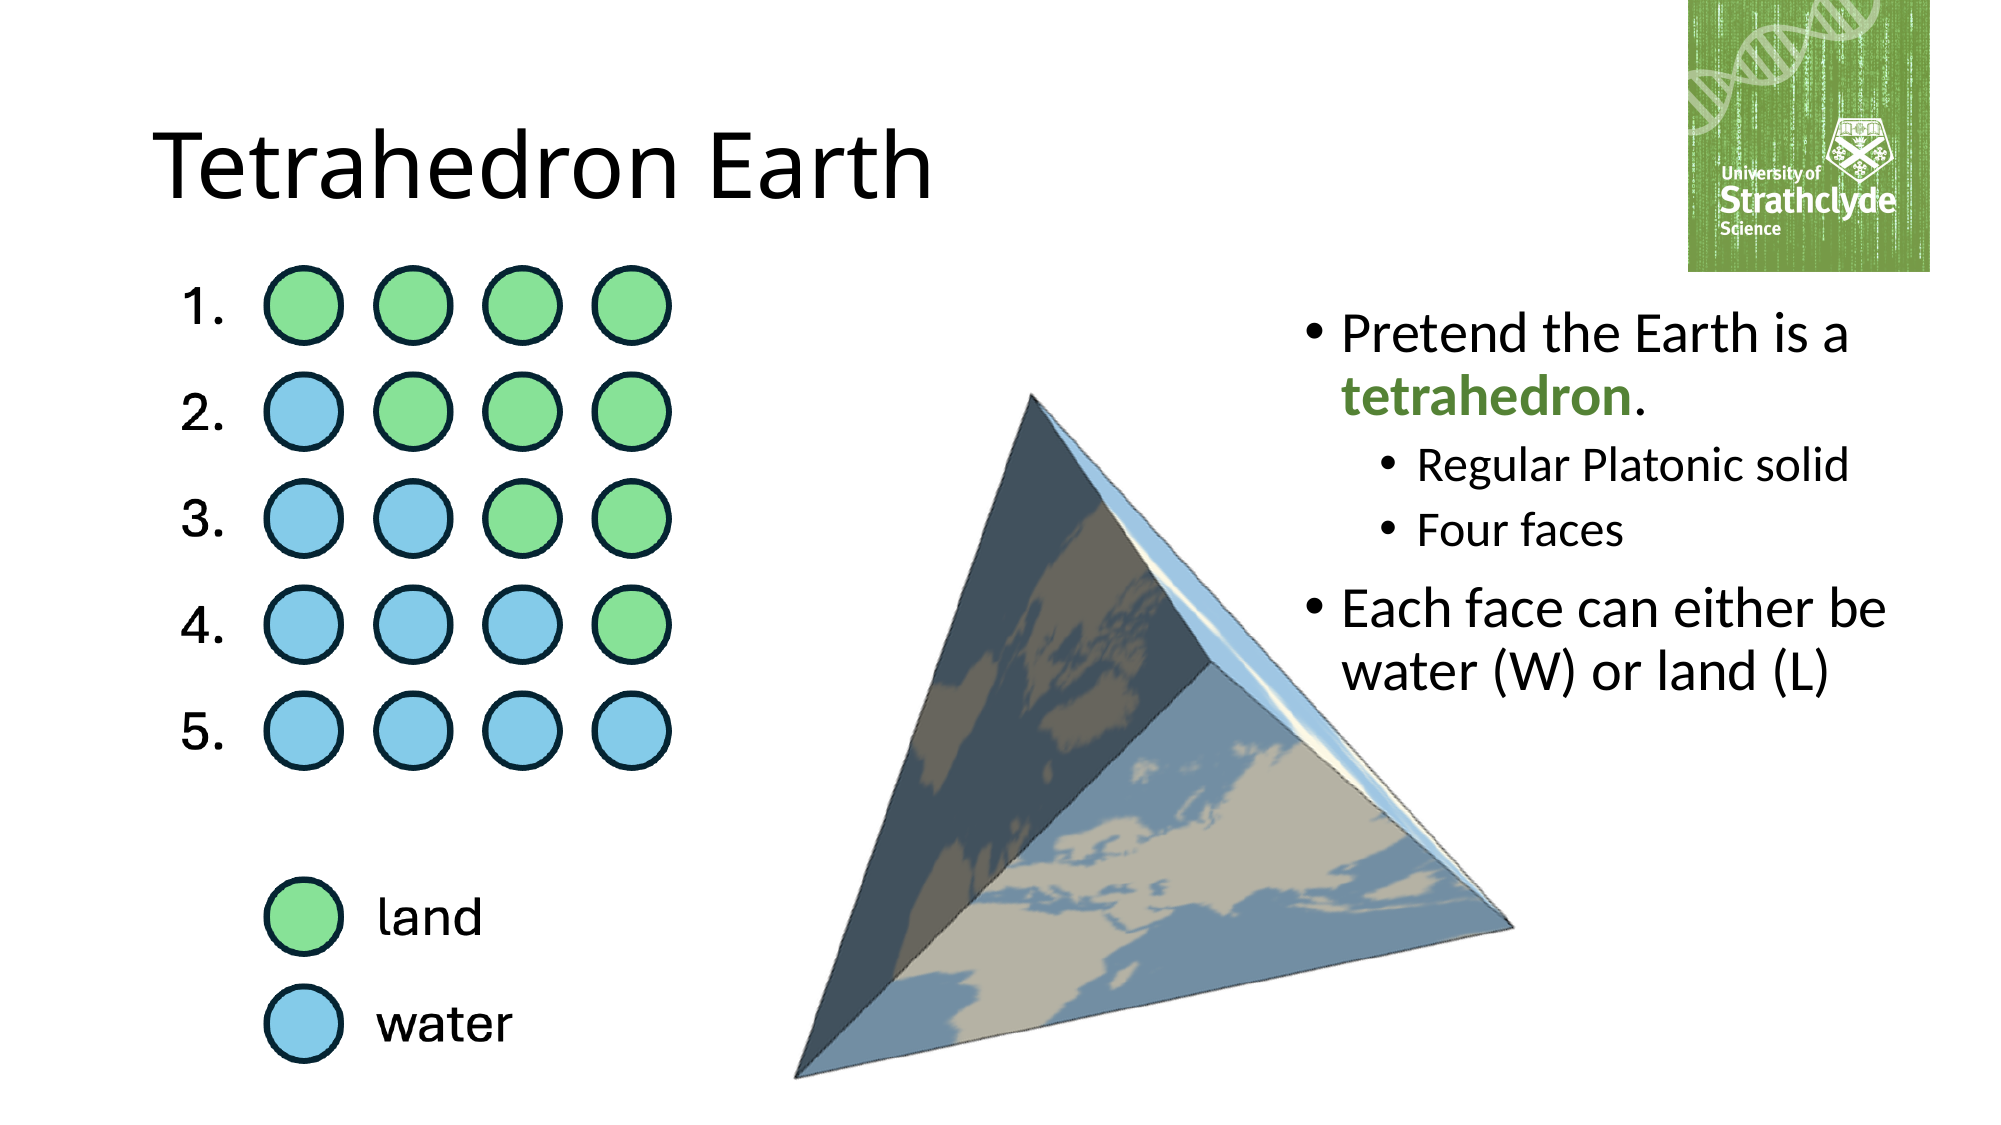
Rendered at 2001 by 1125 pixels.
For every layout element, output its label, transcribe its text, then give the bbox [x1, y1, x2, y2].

picture [1688, 0, 1930, 272]
list Pretend the Earth is a tetrahedron. Regular Platonic solid Four faces Each face can either be water (W) or land (L) [1289, 294, 1965, 1100]
title Tetrahedron Earth [137, 59, 1863, 278]
picture [88, 237, 1495, 1125]
